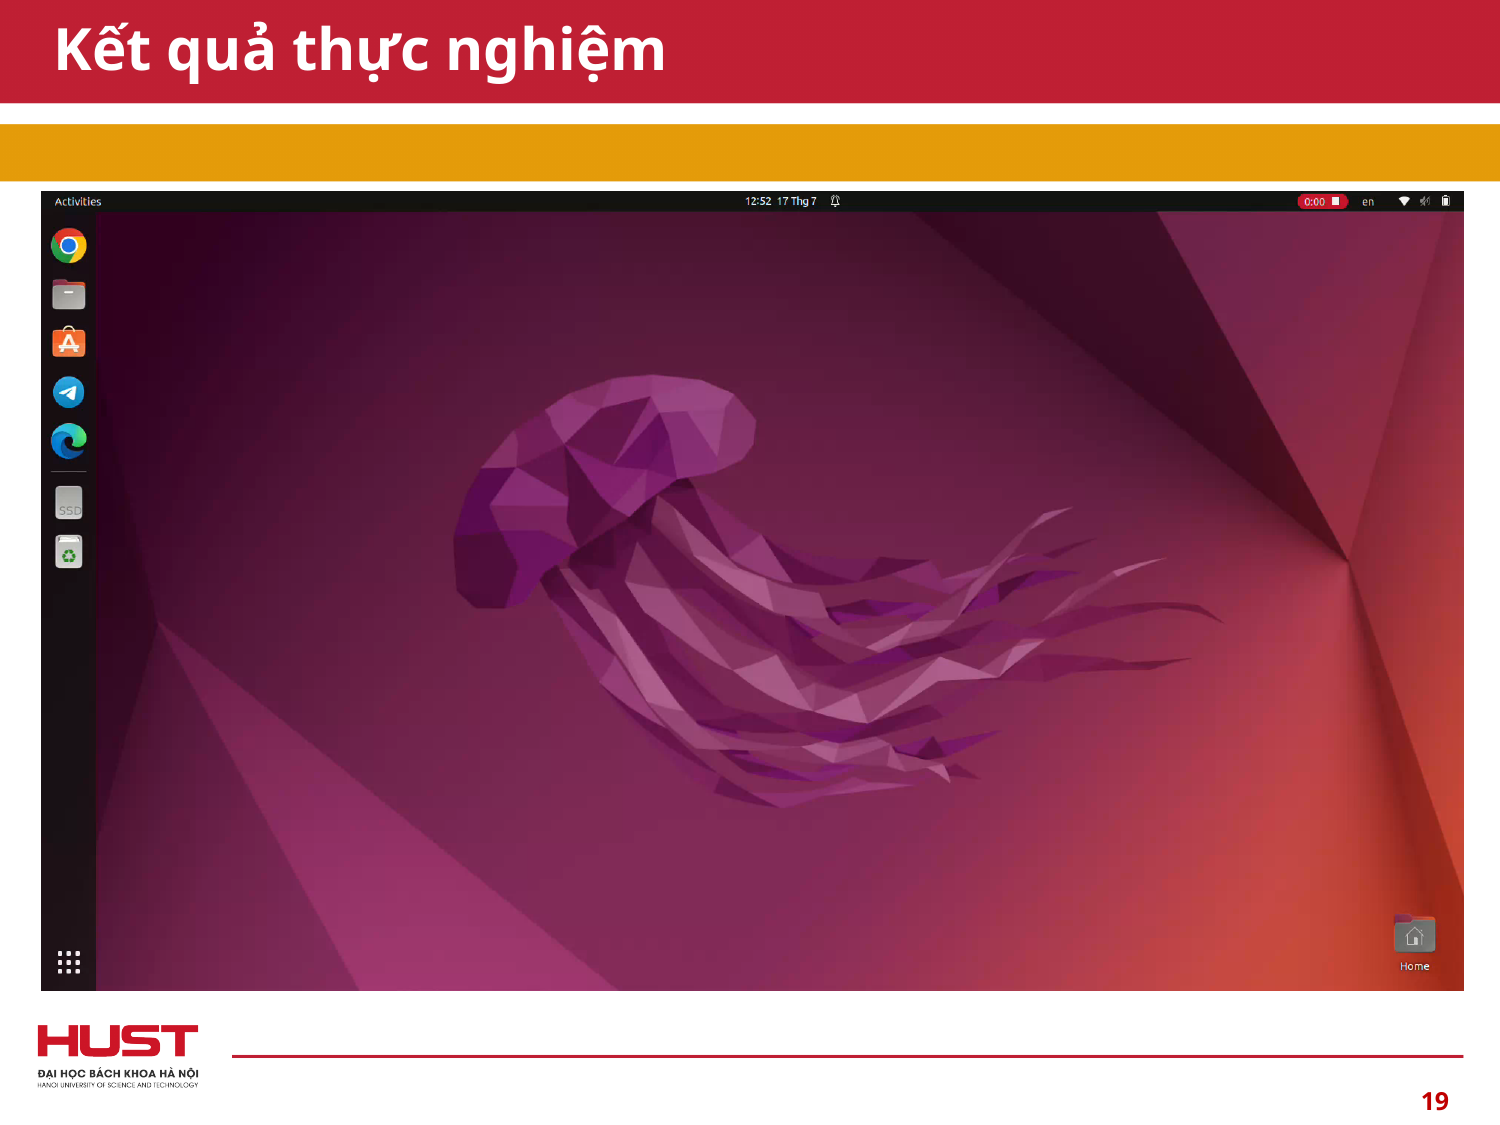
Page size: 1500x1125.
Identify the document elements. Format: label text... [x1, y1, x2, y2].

title Kết quả thực nghiệm [38, 12, 1462, 87]
slide_number 19 [1126, 1078, 1464, 1125]
picture [0, 0, 1500, 1125]
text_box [41, 191, 1464, 992]
